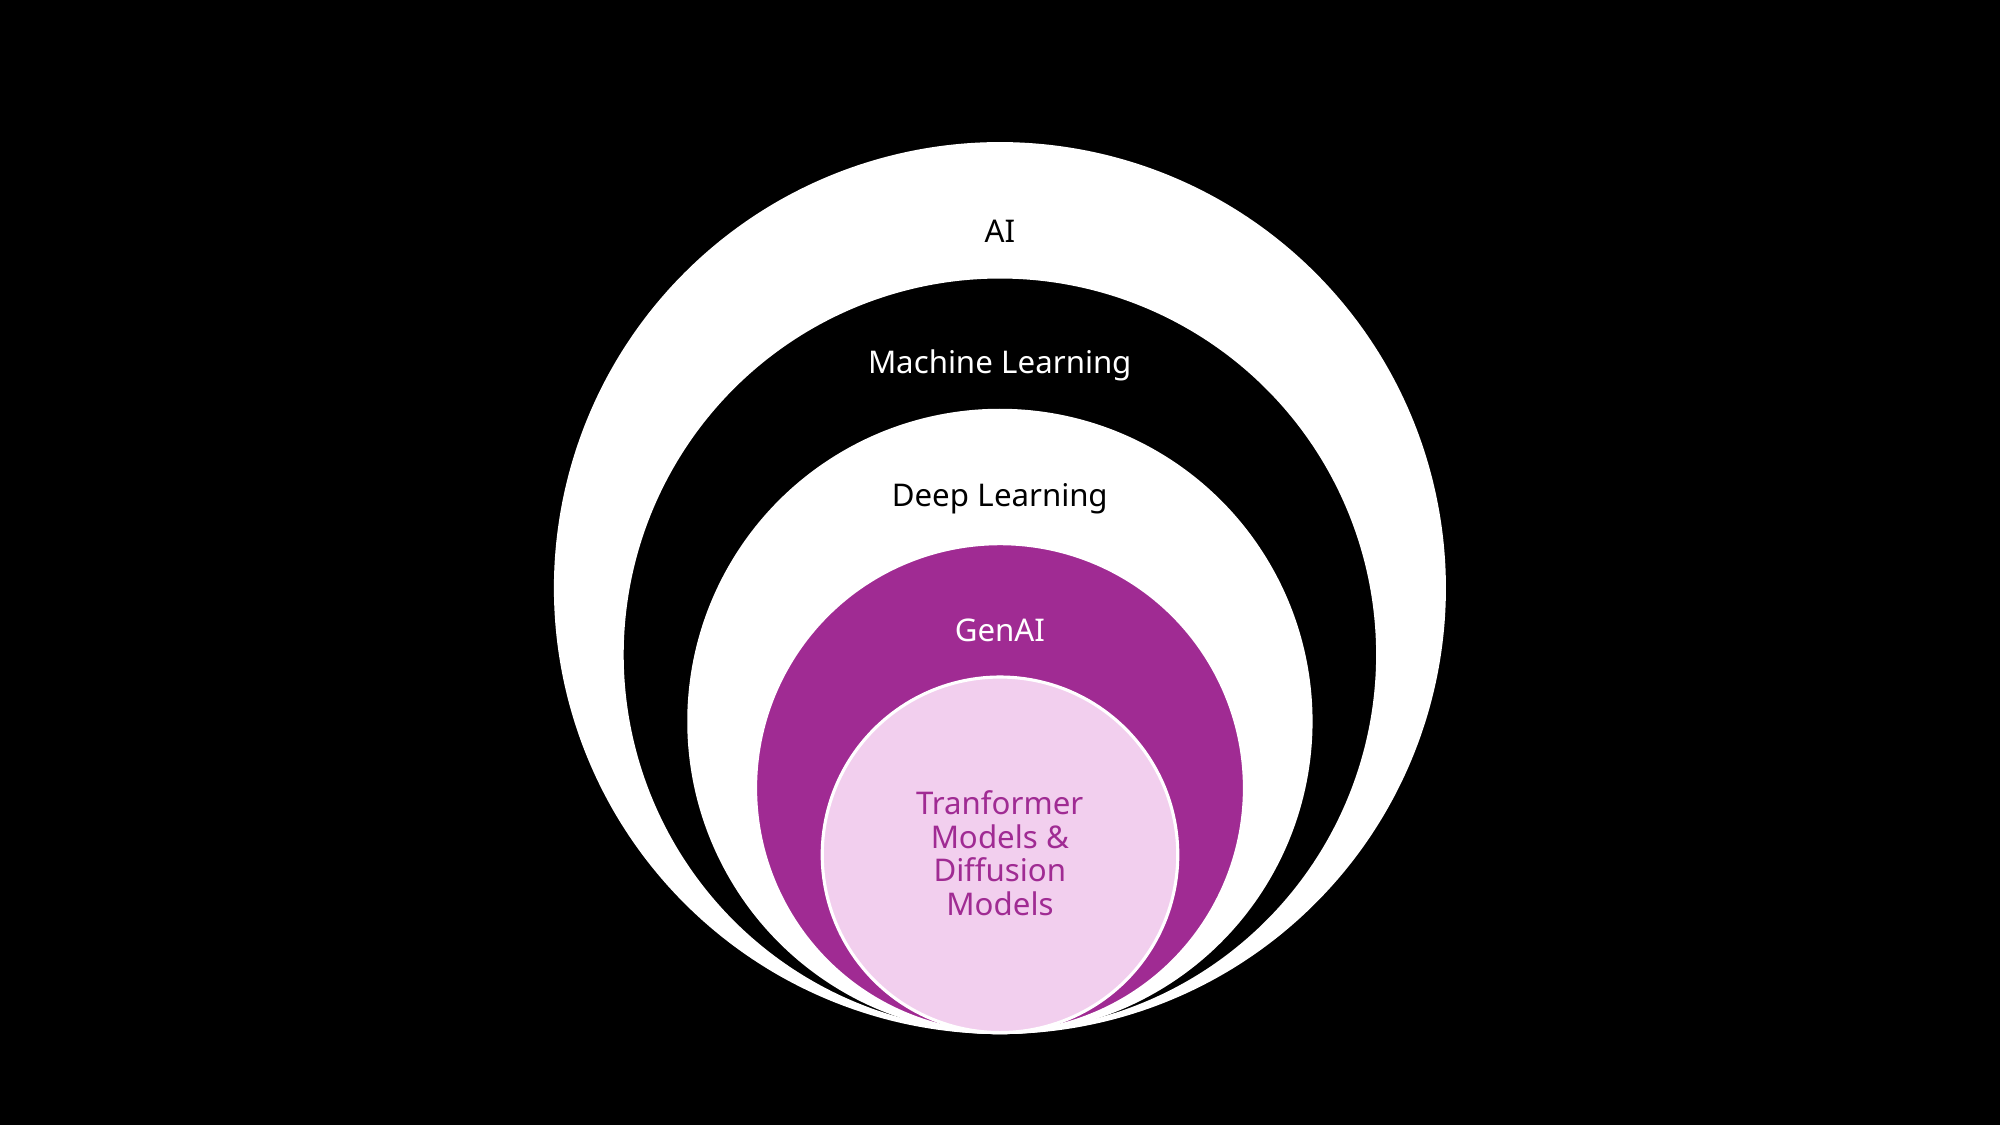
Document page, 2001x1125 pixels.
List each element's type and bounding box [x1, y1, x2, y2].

text_box [332, 143, 1668, 1033]
